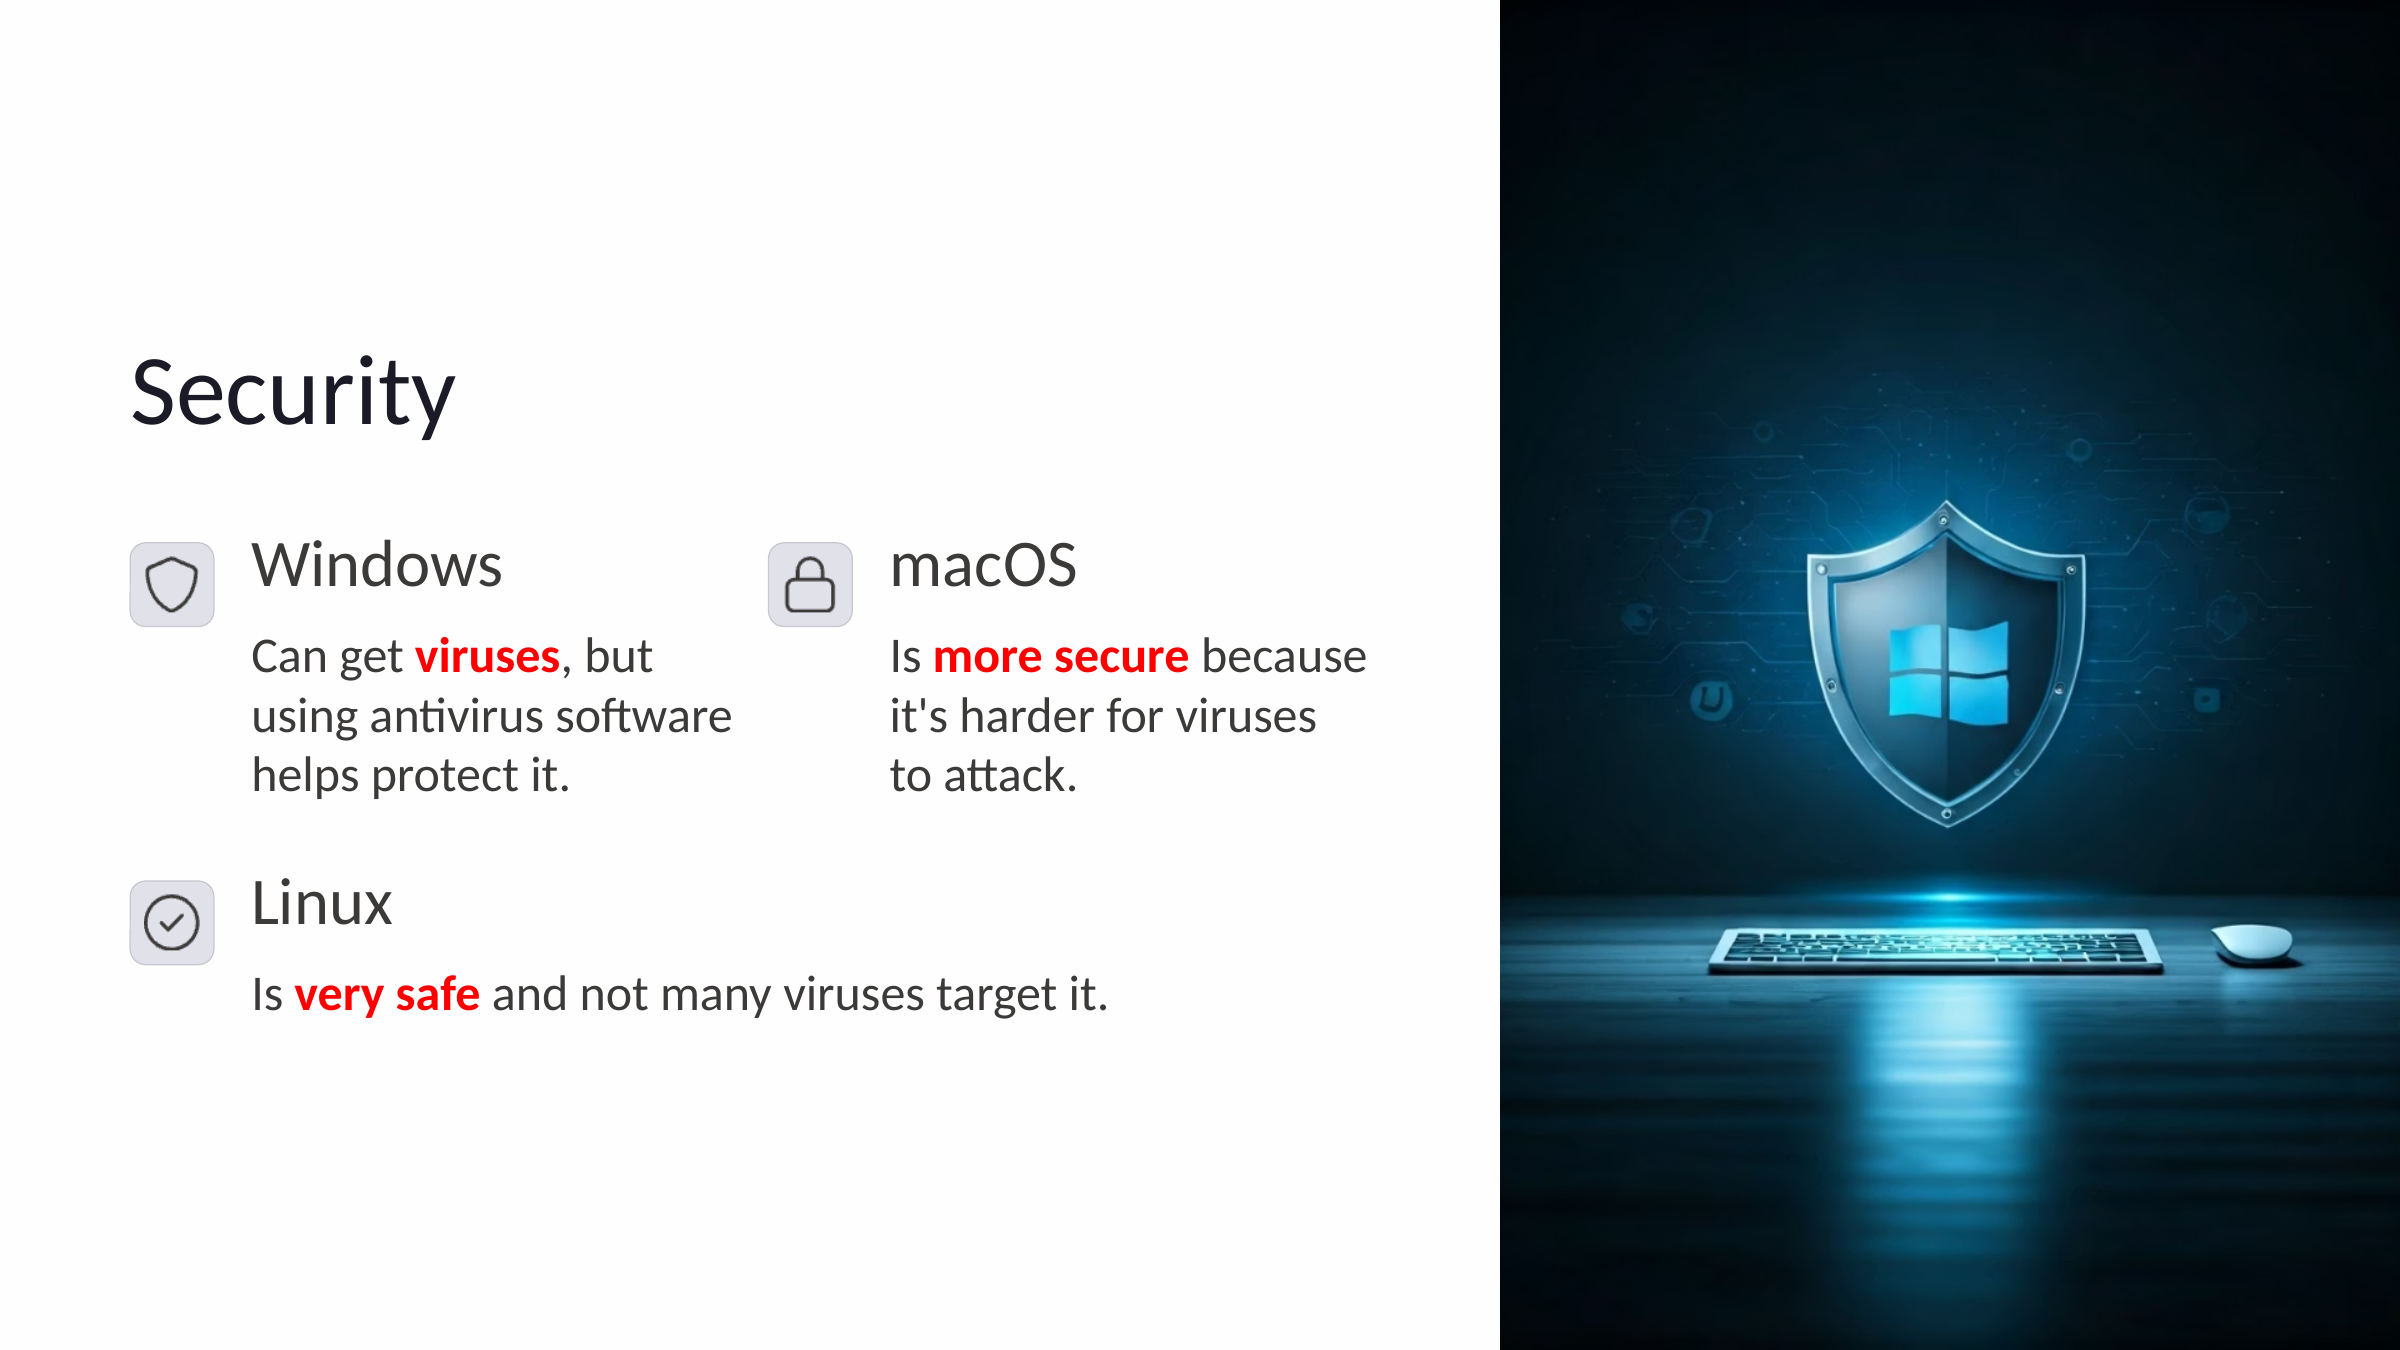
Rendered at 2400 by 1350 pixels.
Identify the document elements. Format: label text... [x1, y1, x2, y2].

text_box [130, 542, 214, 627]
picture [144, 887, 200, 958]
text_box macOS [889, 542, 1355, 601]
picture [782, 549, 839, 620]
text_box [130, 880, 214, 965]
text_box Security [130, 328, 1061, 446]
text_box Can get viruses, but using antivirus software helps protect it. [251, 623, 769, 802]
text_box Is very safe and not many viruses target it. [251, 961, 1370, 1021]
text_box Is more secure because it's harder for viruses to attack. [889, 623, 1370, 743]
text_box Windows [251, 542, 717, 601]
picture [1499, 0, 2400, 1350]
text_box Linux [251, 880, 717, 940]
picture [144, 549, 200, 620]
text_box [768, 542, 853, 627]
